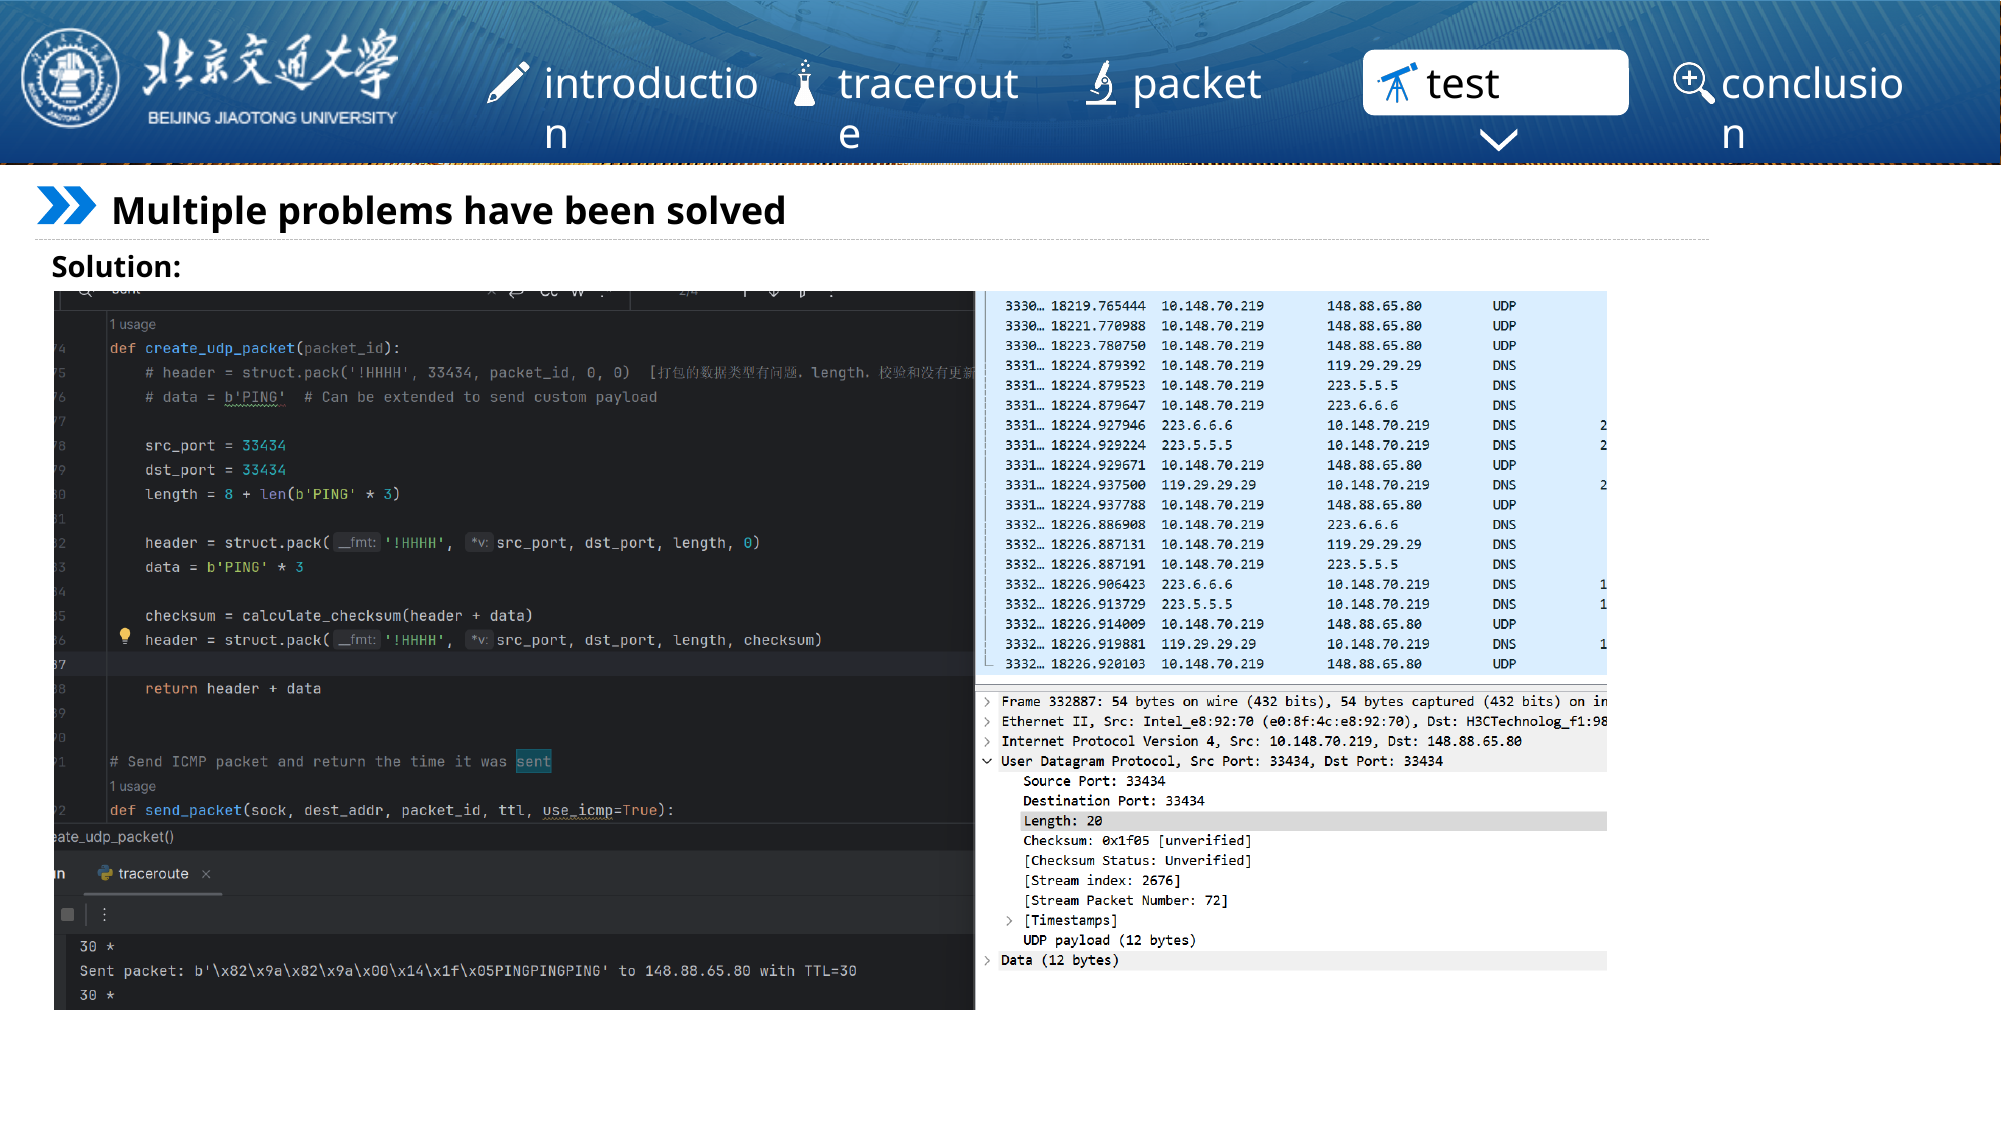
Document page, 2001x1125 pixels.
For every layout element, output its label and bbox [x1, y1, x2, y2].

text_box [35, 180, 1915, 532]
picture [0, 1, 2001, 165]
picture [54, 291, 1607, 1010]
